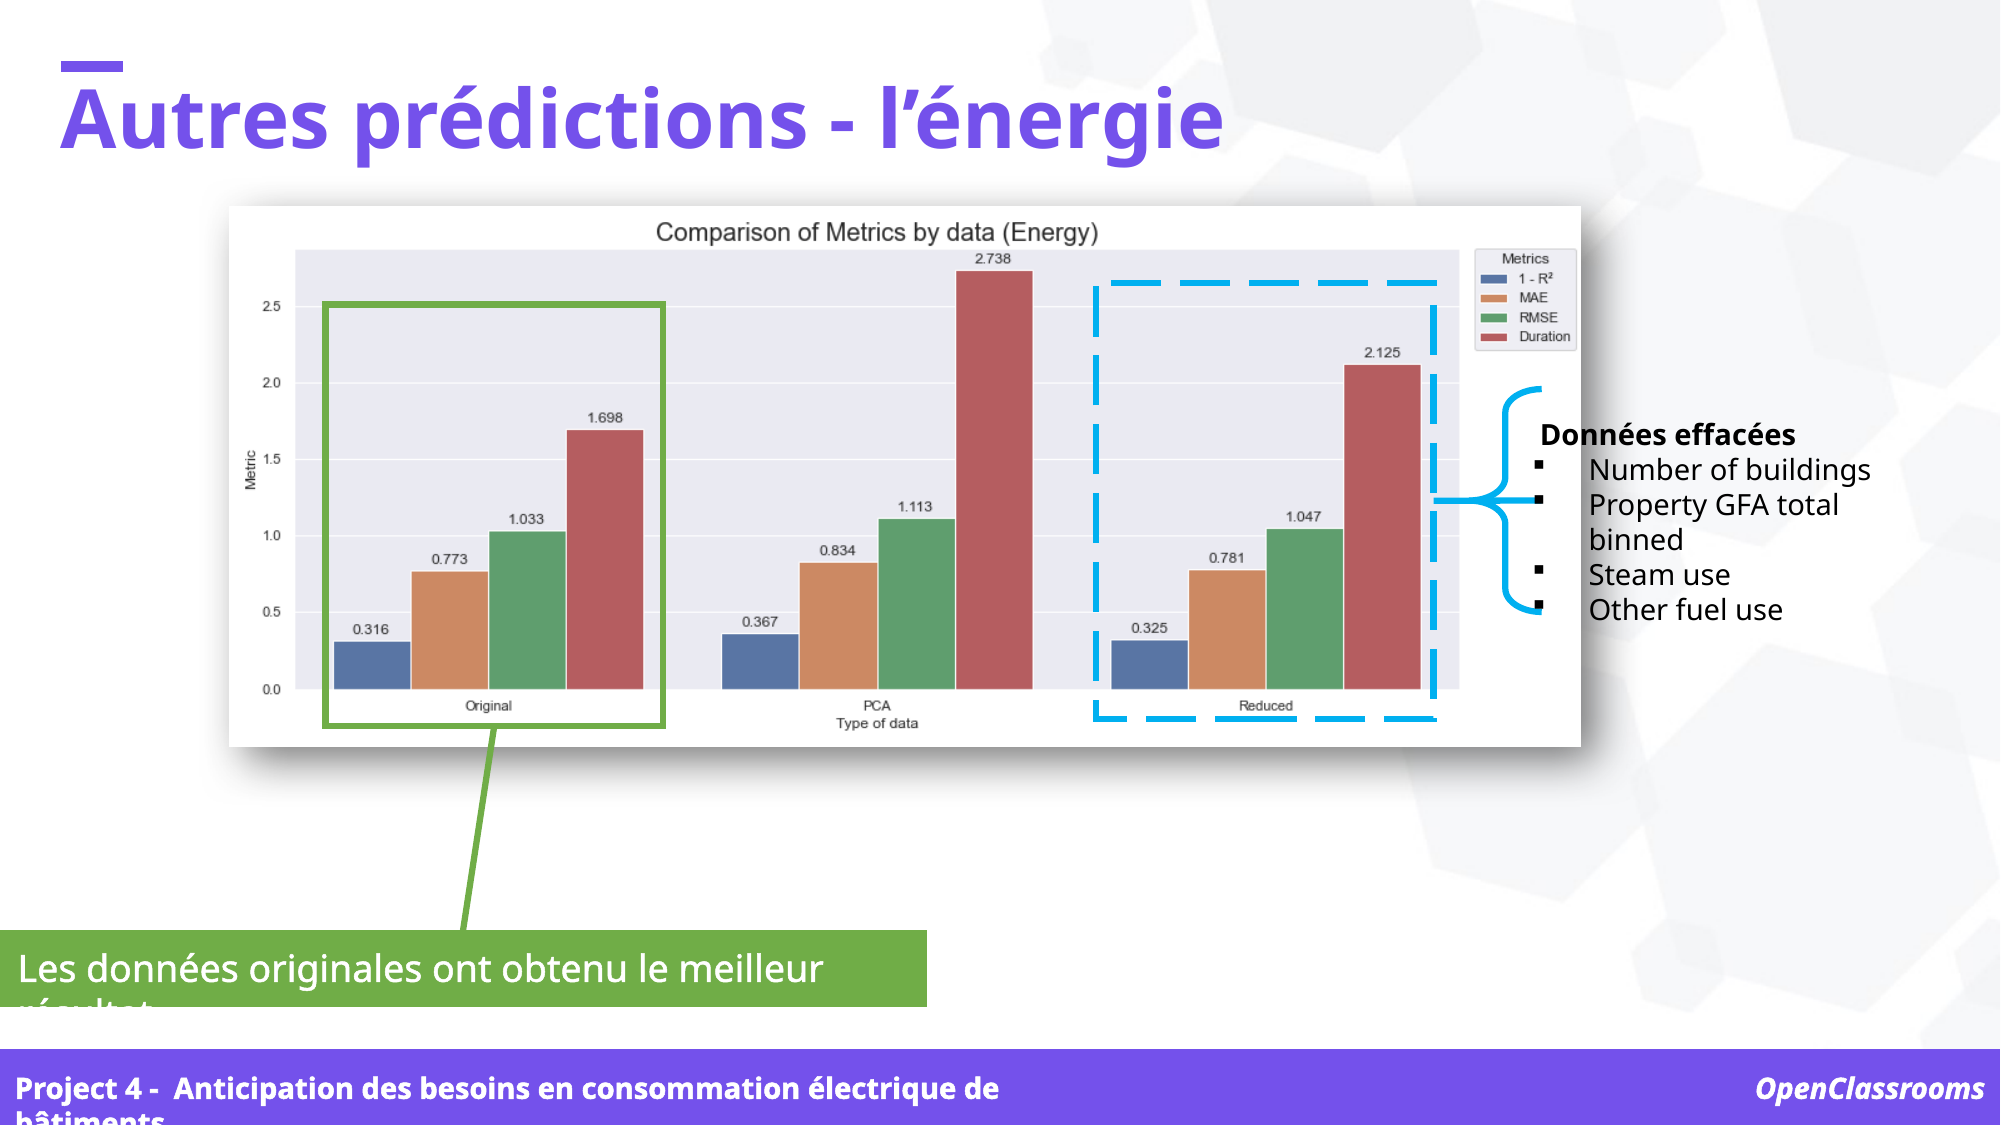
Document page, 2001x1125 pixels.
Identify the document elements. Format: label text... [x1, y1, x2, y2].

text_box [0, 930, 927, 1007]
text_box [0, 1049, 2000, 1125]
picture [0, 0, 2001, 1125]
text_box Les données originales ont obtenu le meilleur résultat [2, 936, 892, 1042]
text_box OpenClassrooms [1729, 1062, 2000, 1112]
text_box Project 4 - Anticipation des besoins en consommation électrique de bâtiments [0, 1062, 1107, 1125]
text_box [462, 726, 495, 932]
text_box [61, 61, 123, 70]
text_box Autres prédictions - l’énergie [45, 70, 1683, 174]
text_box Données effacées Number of buildings Property GFA total binned Steam use Other fuel use [1581, 409, 1957, 634]
